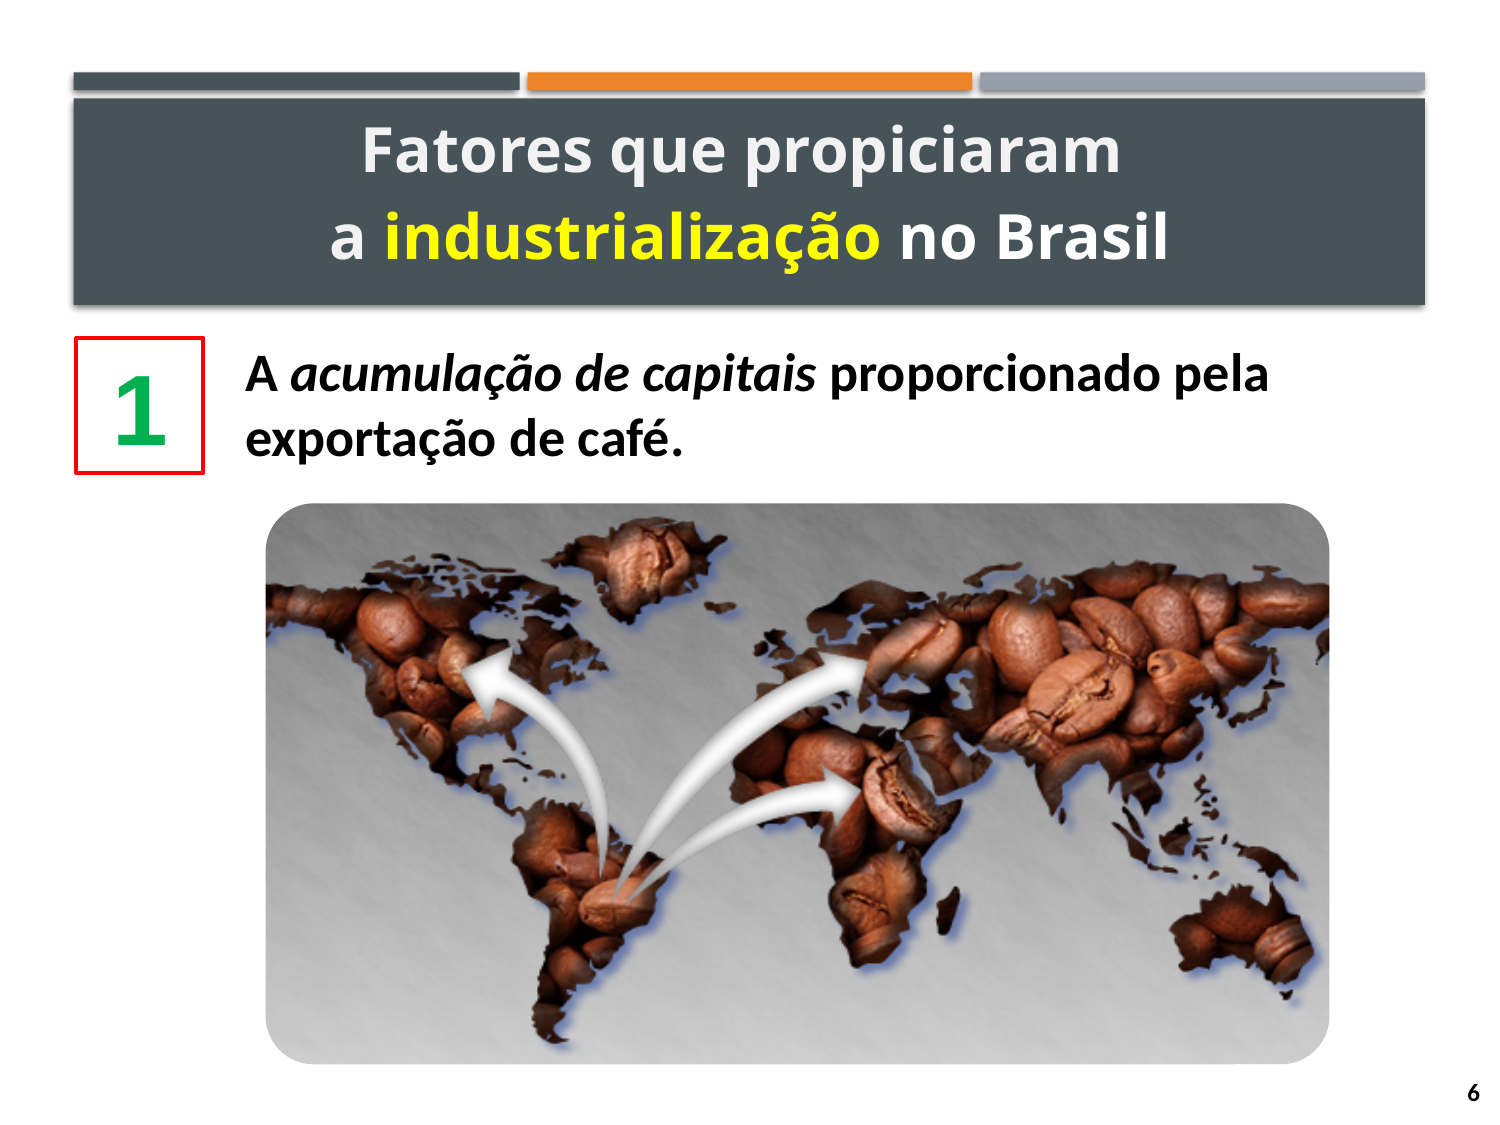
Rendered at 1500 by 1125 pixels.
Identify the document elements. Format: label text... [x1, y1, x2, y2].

picture [265, 502, 1330, 1065]
slide_number 6 [1368, 1061, 1496, 1122]
text_box Fatores que propiciaram a industrialização no Brasil [76, 102, 1424, 291]
text_box A acumulação de capitais proporcionado pela exportação de café. [230, 329, 1424, 475]
text_box 1 [76, 338, 204, 473]
